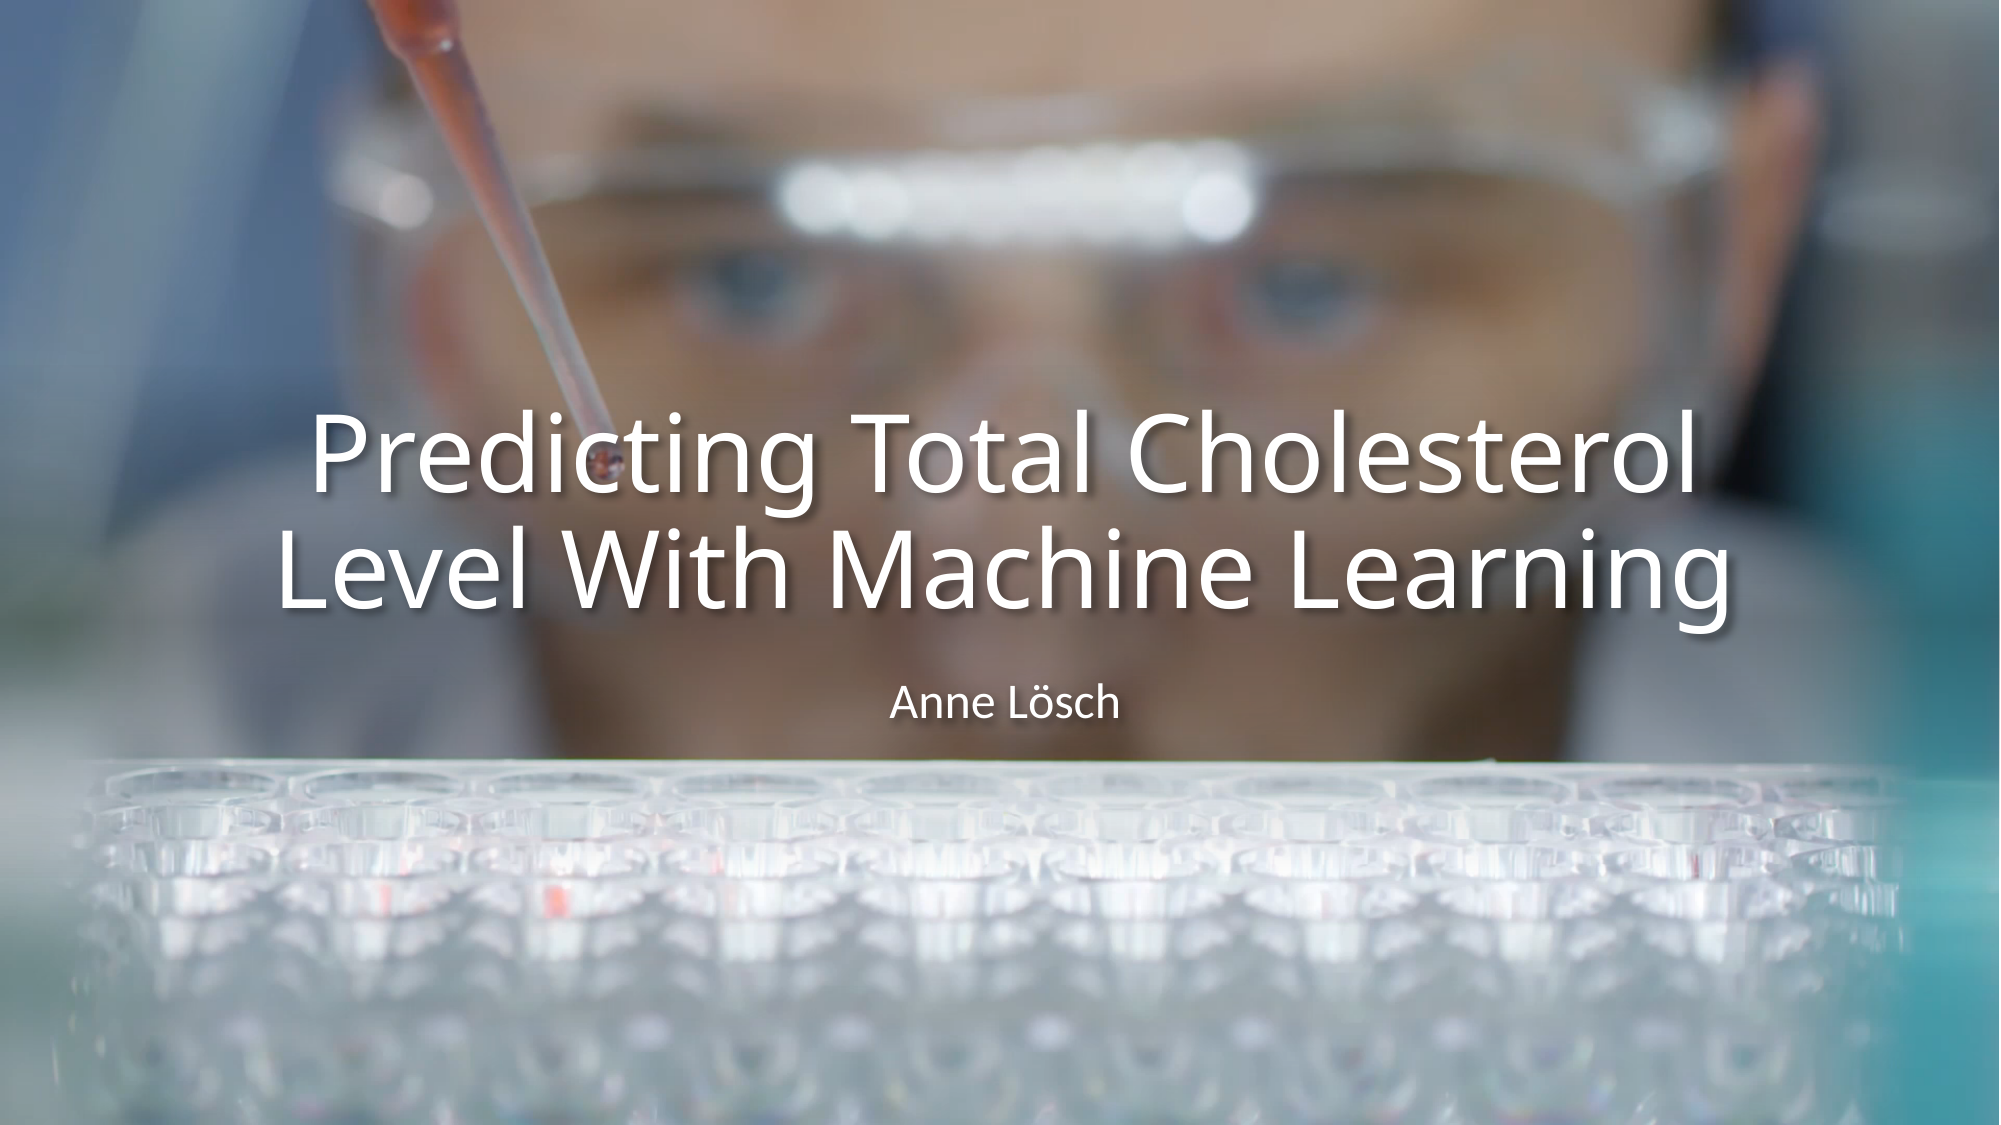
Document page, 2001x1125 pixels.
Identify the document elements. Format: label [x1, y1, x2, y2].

text_box [0, 0, 2000, 1125]
